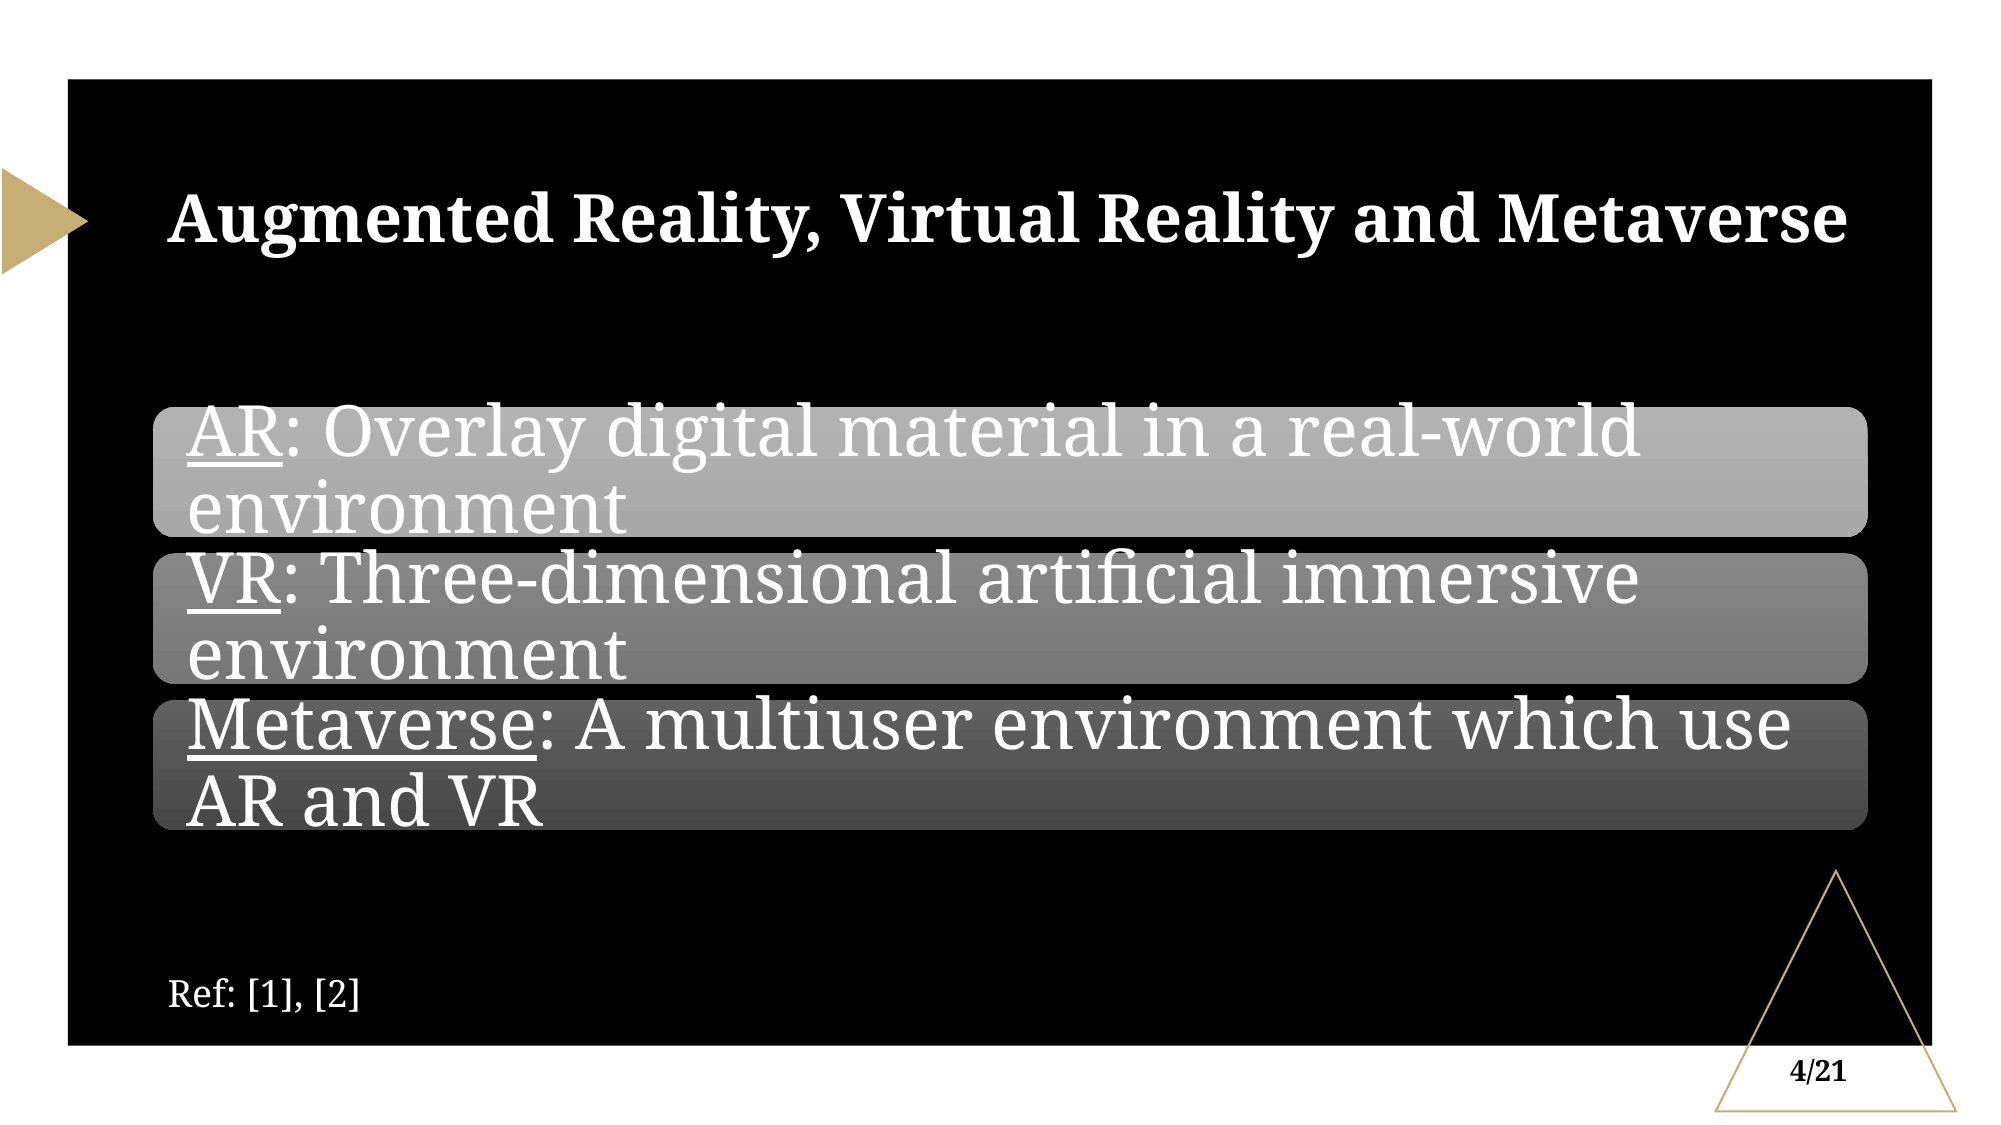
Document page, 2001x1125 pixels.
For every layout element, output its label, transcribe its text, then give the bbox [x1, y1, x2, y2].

slide_number 4/21 [1412, 1042, 1863, 1103]
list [152, 295, 1868, 942]
text_box Ref: [1], [2] [152, 962, 659, 1023]
title Augmented Reality, Virtual Reality and Metaverse [152, 146, 1868, 295]
